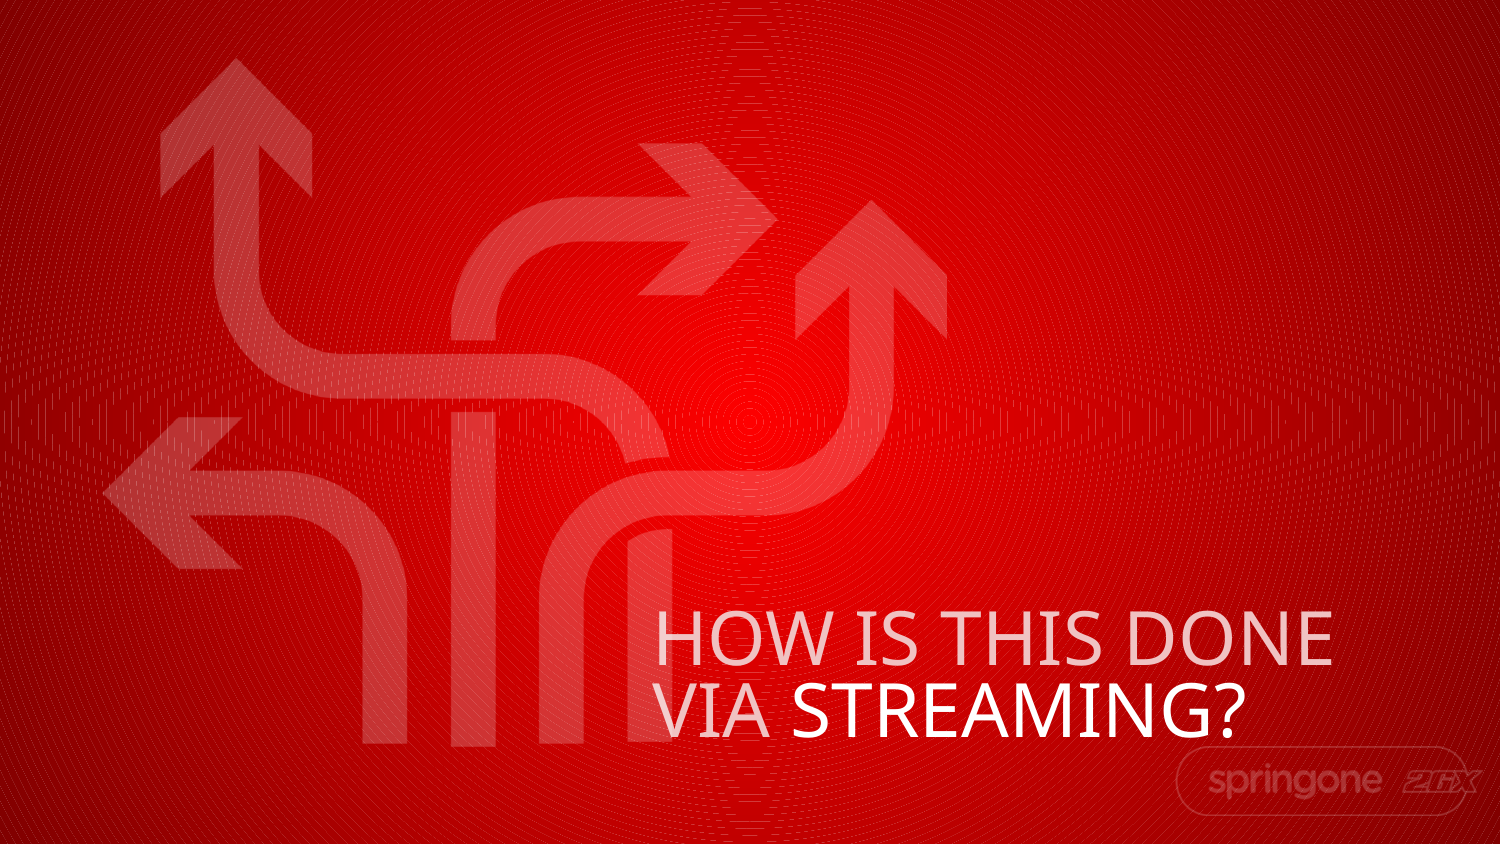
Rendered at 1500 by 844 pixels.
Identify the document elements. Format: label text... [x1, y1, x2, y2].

text_box HOW IS THIS DONE VIA STREAMING? [952, 600, 1352, 760]
picture [101, 0, 947, 825]
picture [1174, 746, 1483, 816]
